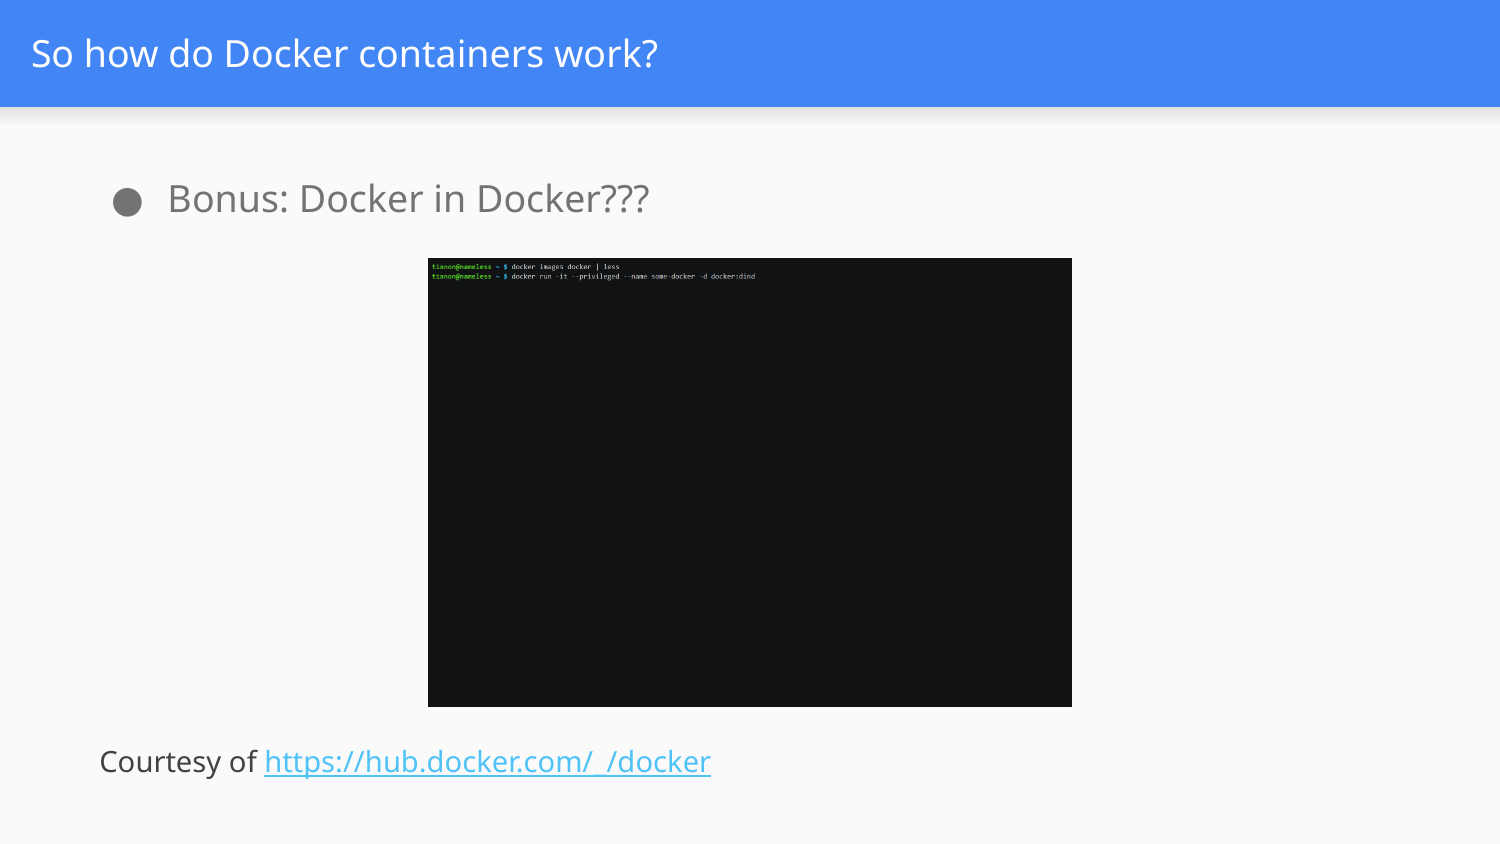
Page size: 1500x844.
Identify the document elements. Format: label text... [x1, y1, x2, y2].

title So how do Docker containers work? [16, 2, 1464, 102]
picture [428, 258, 1072, 708]
title Courtesy of https://hub.docker.com/_/docker [84, 731, 1416, 796]
list Bonus: Docker in Docker??? [77, 153, 1427, 235]
